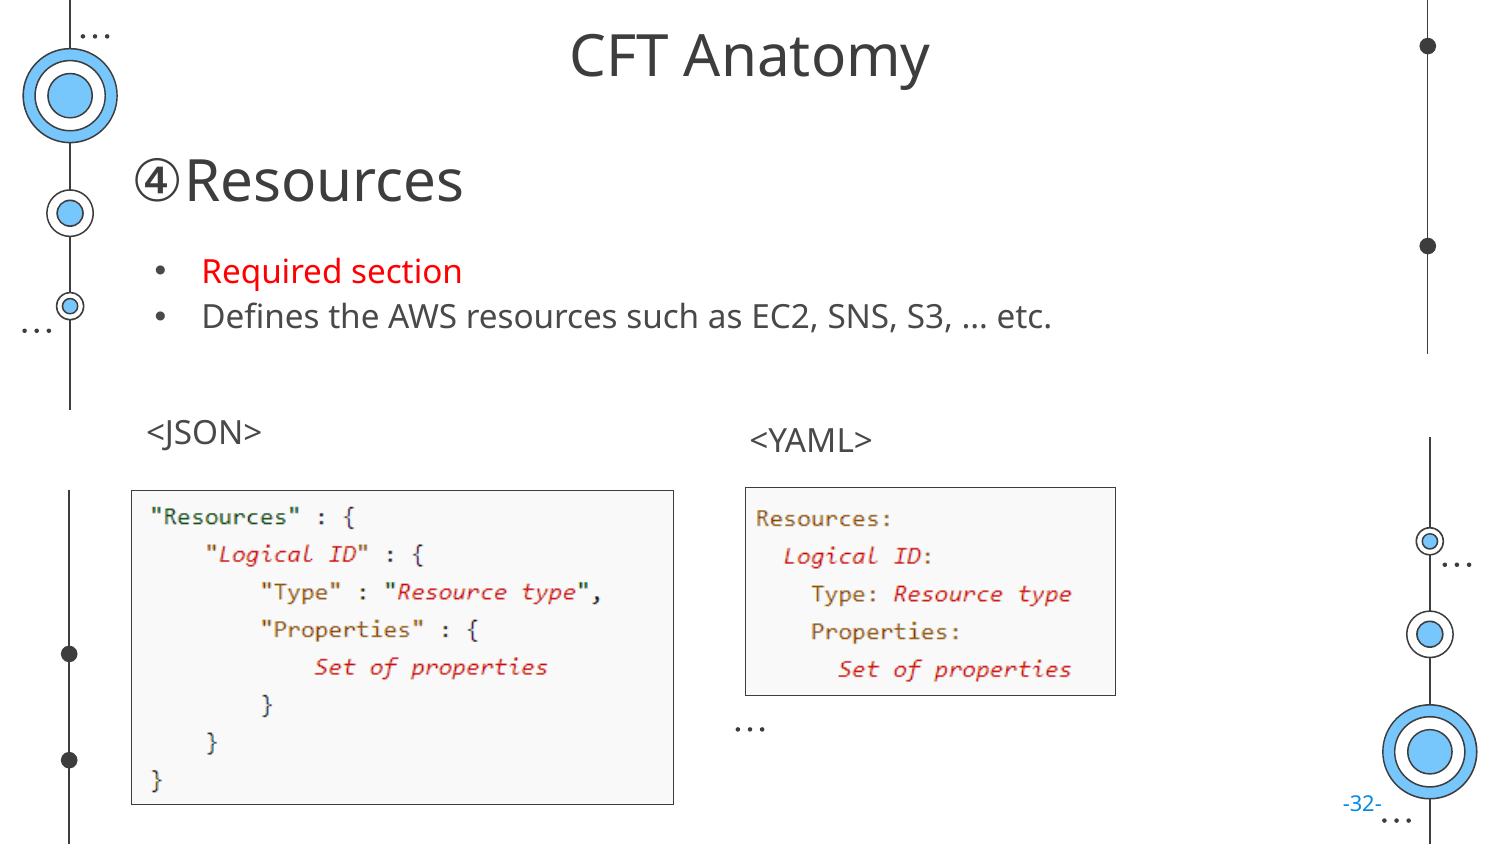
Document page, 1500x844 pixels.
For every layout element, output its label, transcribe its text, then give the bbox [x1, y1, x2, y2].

text_box ④Resources [116, 128, 1383, 223]
title CFT Anatomy [116, 3, 1383, 98]
slide_number -32- [1059, 782, 1397, 828]
picture [744, 487, 1116, 696]
text_box <JSON> [123, 389, 302, 454]
text_box Required section Defines the AWS resources such as EC2, SNS, S3, … etc. [131, 228, 1199, 402]
picture [131, 490, 675, 805]
text_box <YAML> [726, 397, 1107, 460]
